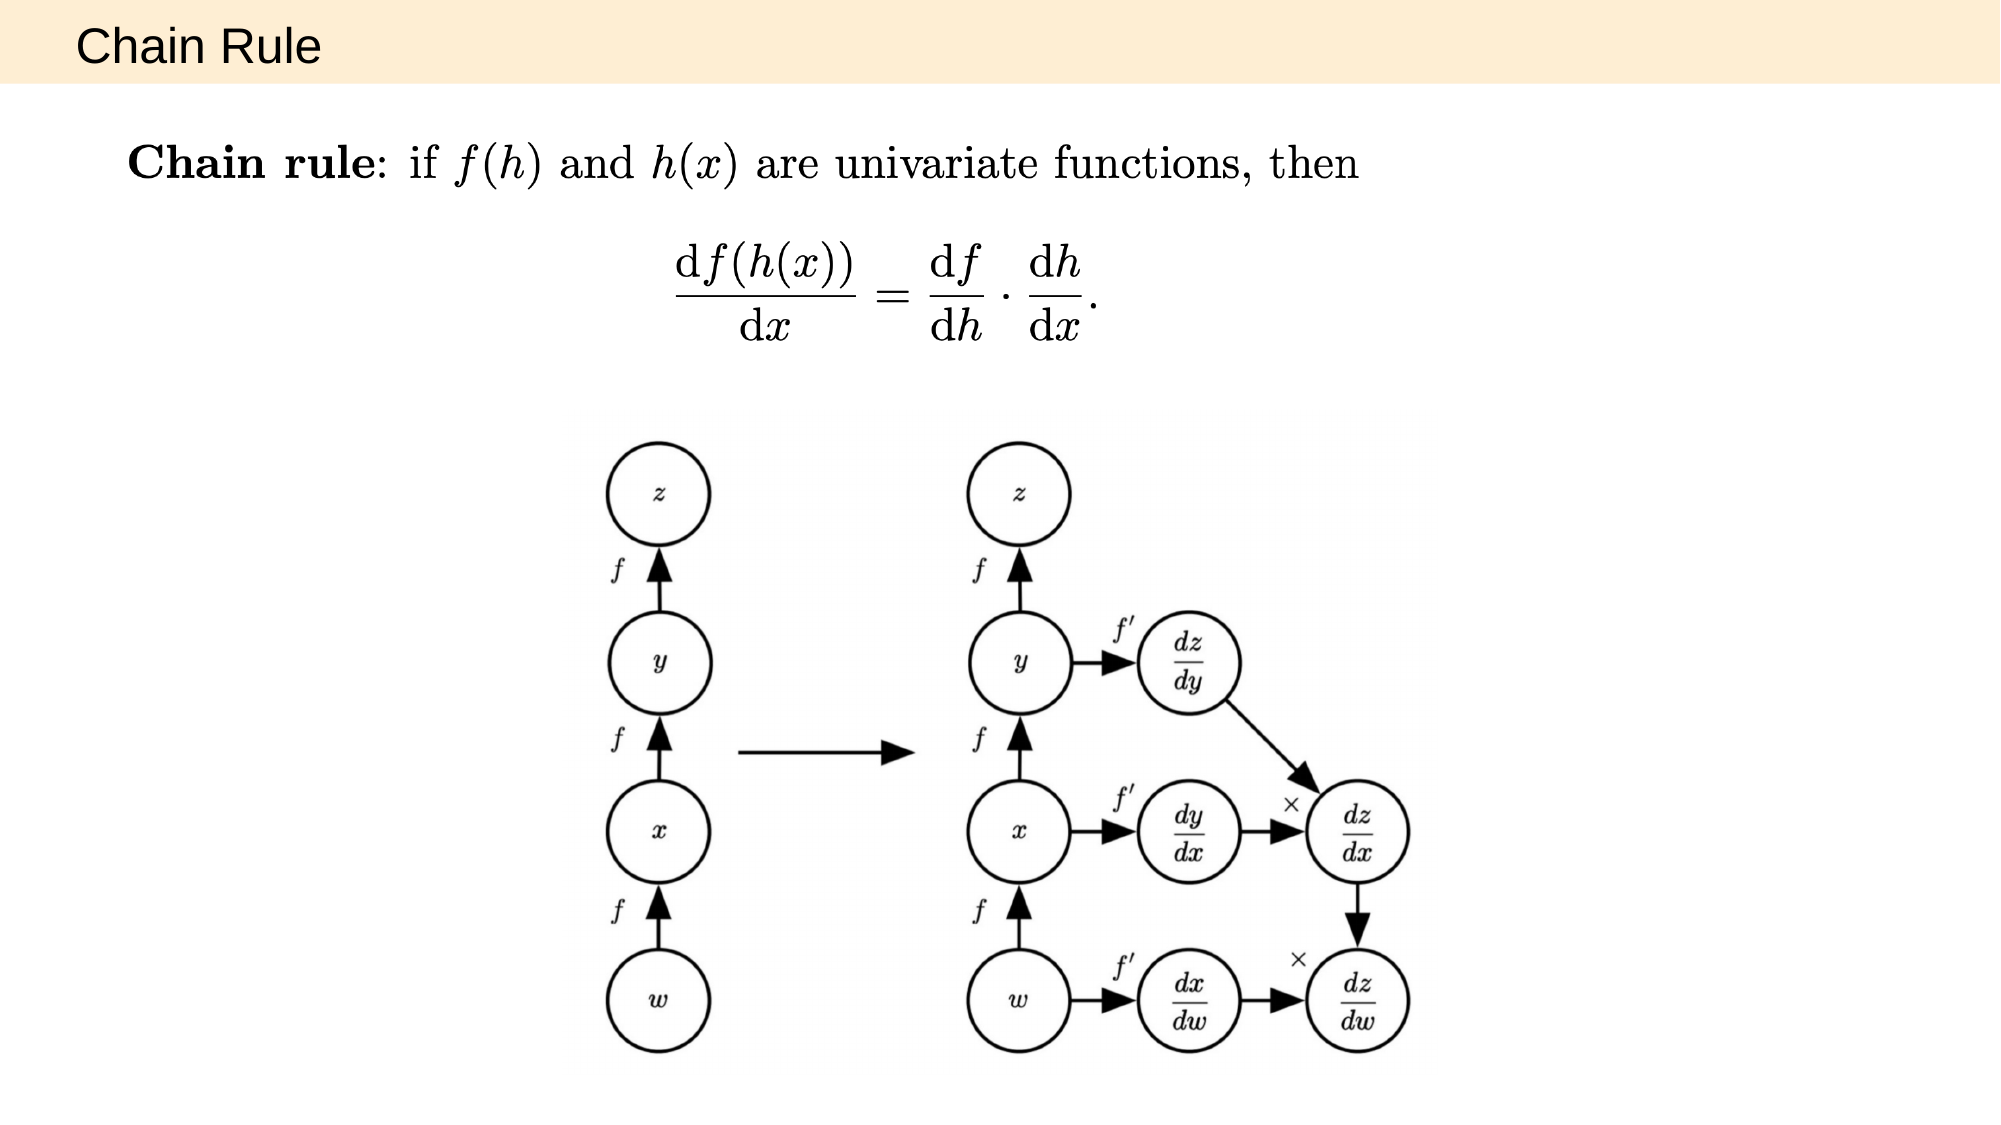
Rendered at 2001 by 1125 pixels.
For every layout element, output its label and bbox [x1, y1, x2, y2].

text_box [0, 0, 2000, 84]
picture [562, 409, 1438, 1075]
picture [118, 119, 1394, 375]
